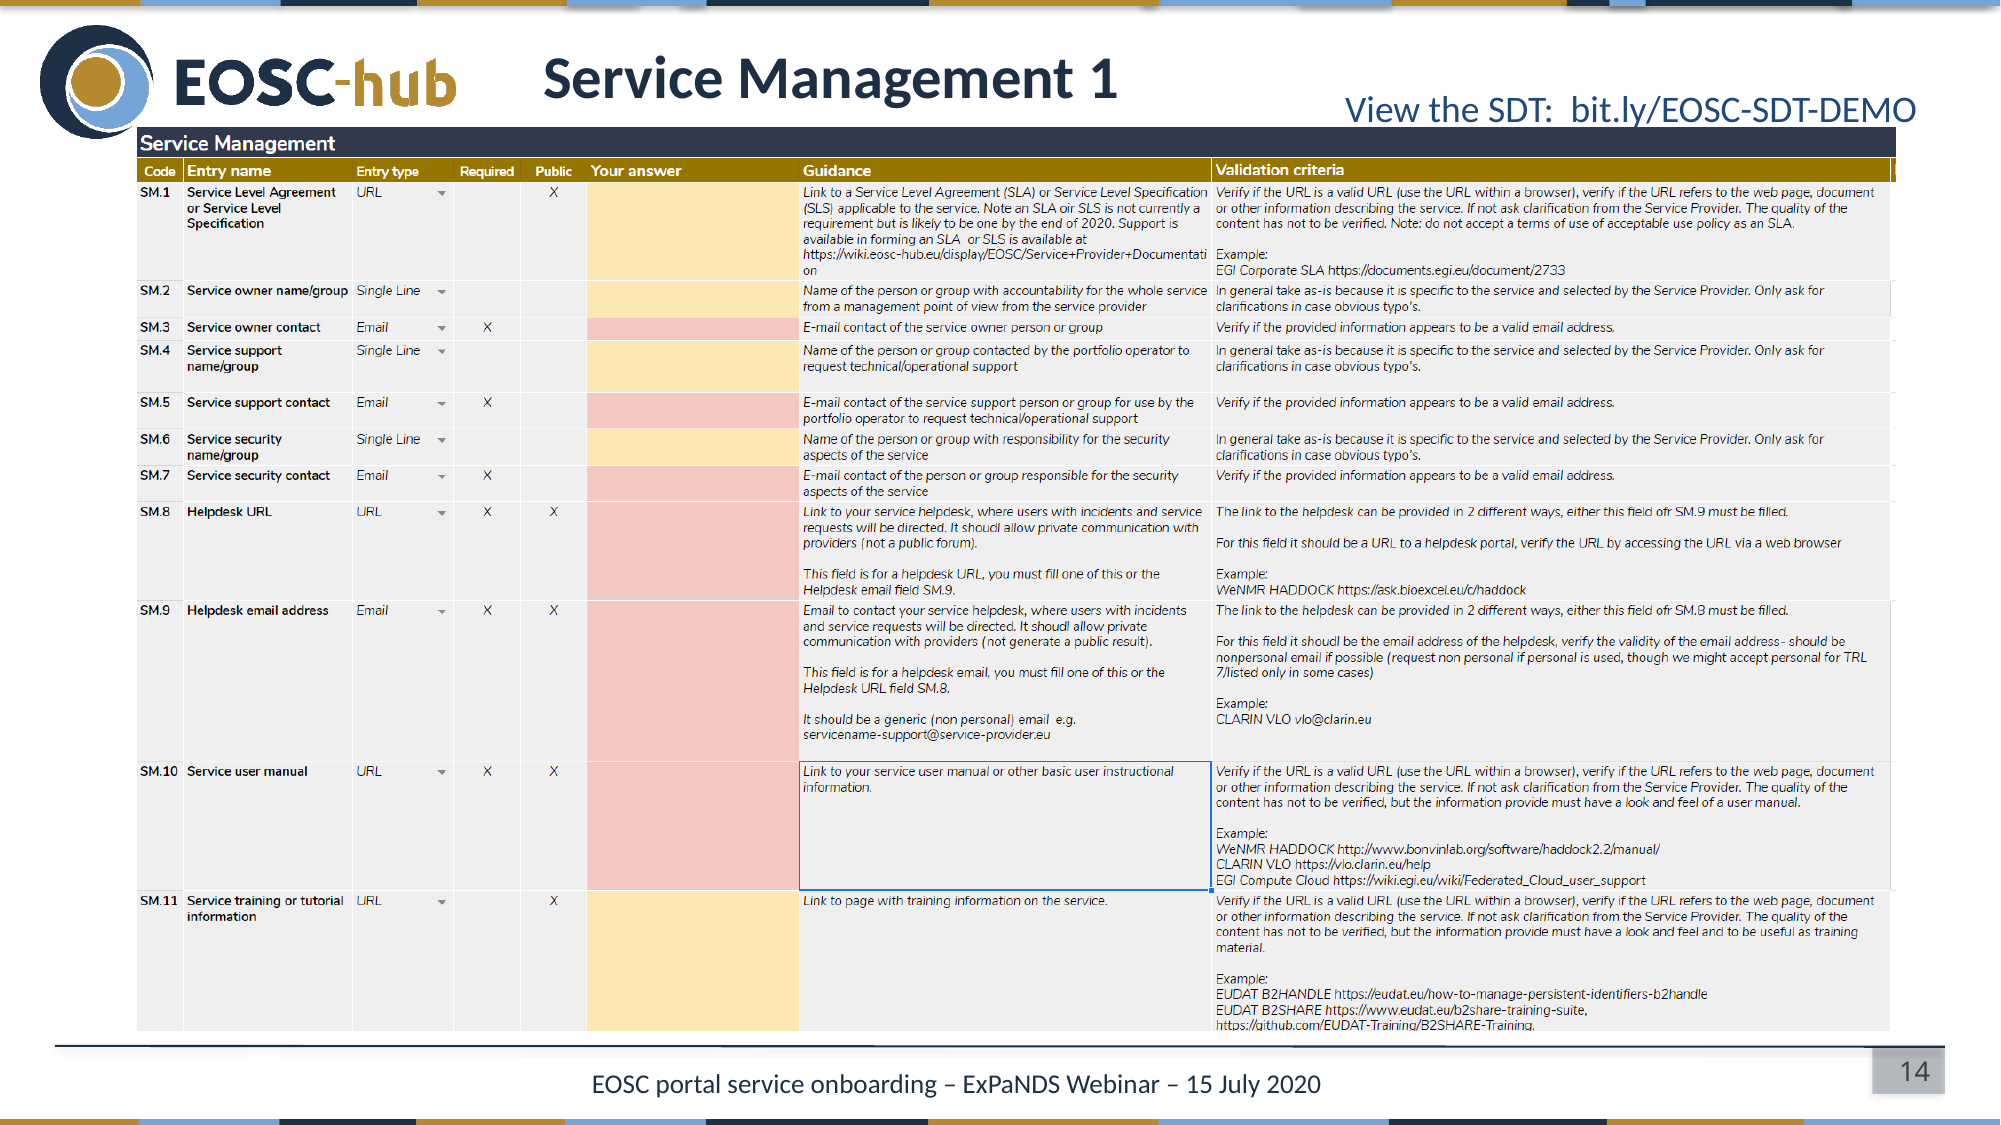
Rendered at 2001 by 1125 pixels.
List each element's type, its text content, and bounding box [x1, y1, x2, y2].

footer EOSC portal service onboarding – ExPaNDS Webinar – 15 July 2020 [270, 1058, 1644, 1106]
picture [17, 19, 1896, 1031]
slide_number 14 [1433, 1046, 1945, 1094]
picture [0, 1119, 2000, 1125]
title Service Management 1 [528, 30, 1946, 120]
text_box View the SDT: bit.ly/EOSC-SDT-DEMO [1330, 77, 1957, 183]
